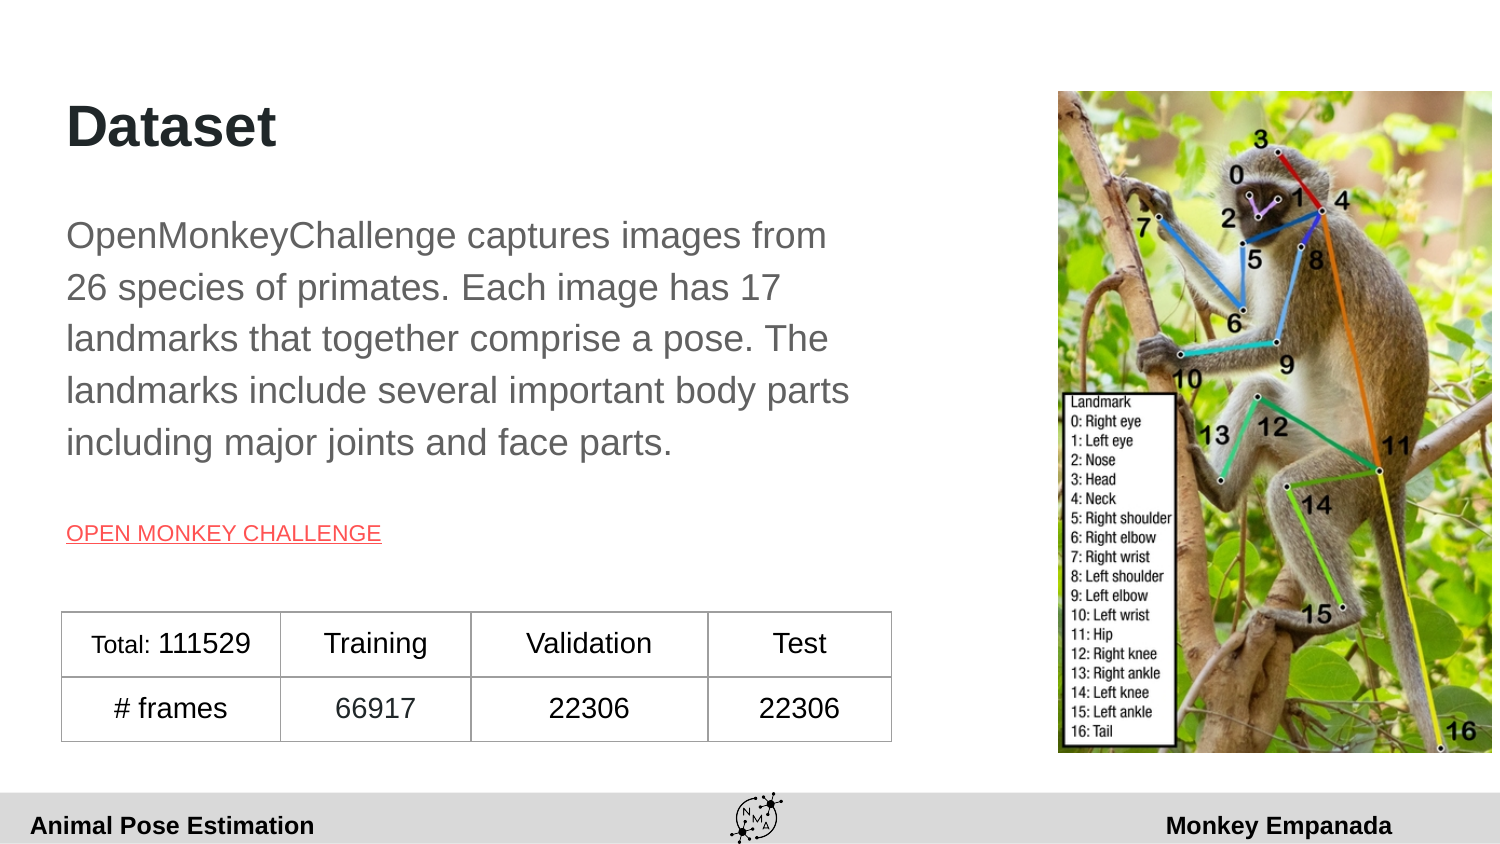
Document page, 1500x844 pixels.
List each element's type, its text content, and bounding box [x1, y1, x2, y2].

picture [1057, 90, 1492, 753]
table_header Total: 111529 [62, 613, 280, 676]
table_cell # frames [62, 678, 280, 741]
list OpenMonkeyChallenge captures images from 26 species of primates. Each image has 17 landmarks that together comprise a pose. The landmarks include several important body parts including major joints and face parts. OPEN MONKEY CHALLENGE [51, 189, 881, 750]
table_header Training [281, 613, 470, 676]
table_header Validation [472, 613, 707, 676]
table_cell 22306 [709, 678, 891, 741]
table_header Test [709, 613, 891, 676]
title Dataset [51, 72, 1449, 167]
table_cell 22306 [472, 678, 707, 741]
picture [730, 792, 783, 844]
table_cell 66917 [281, 678, 470, 741]
